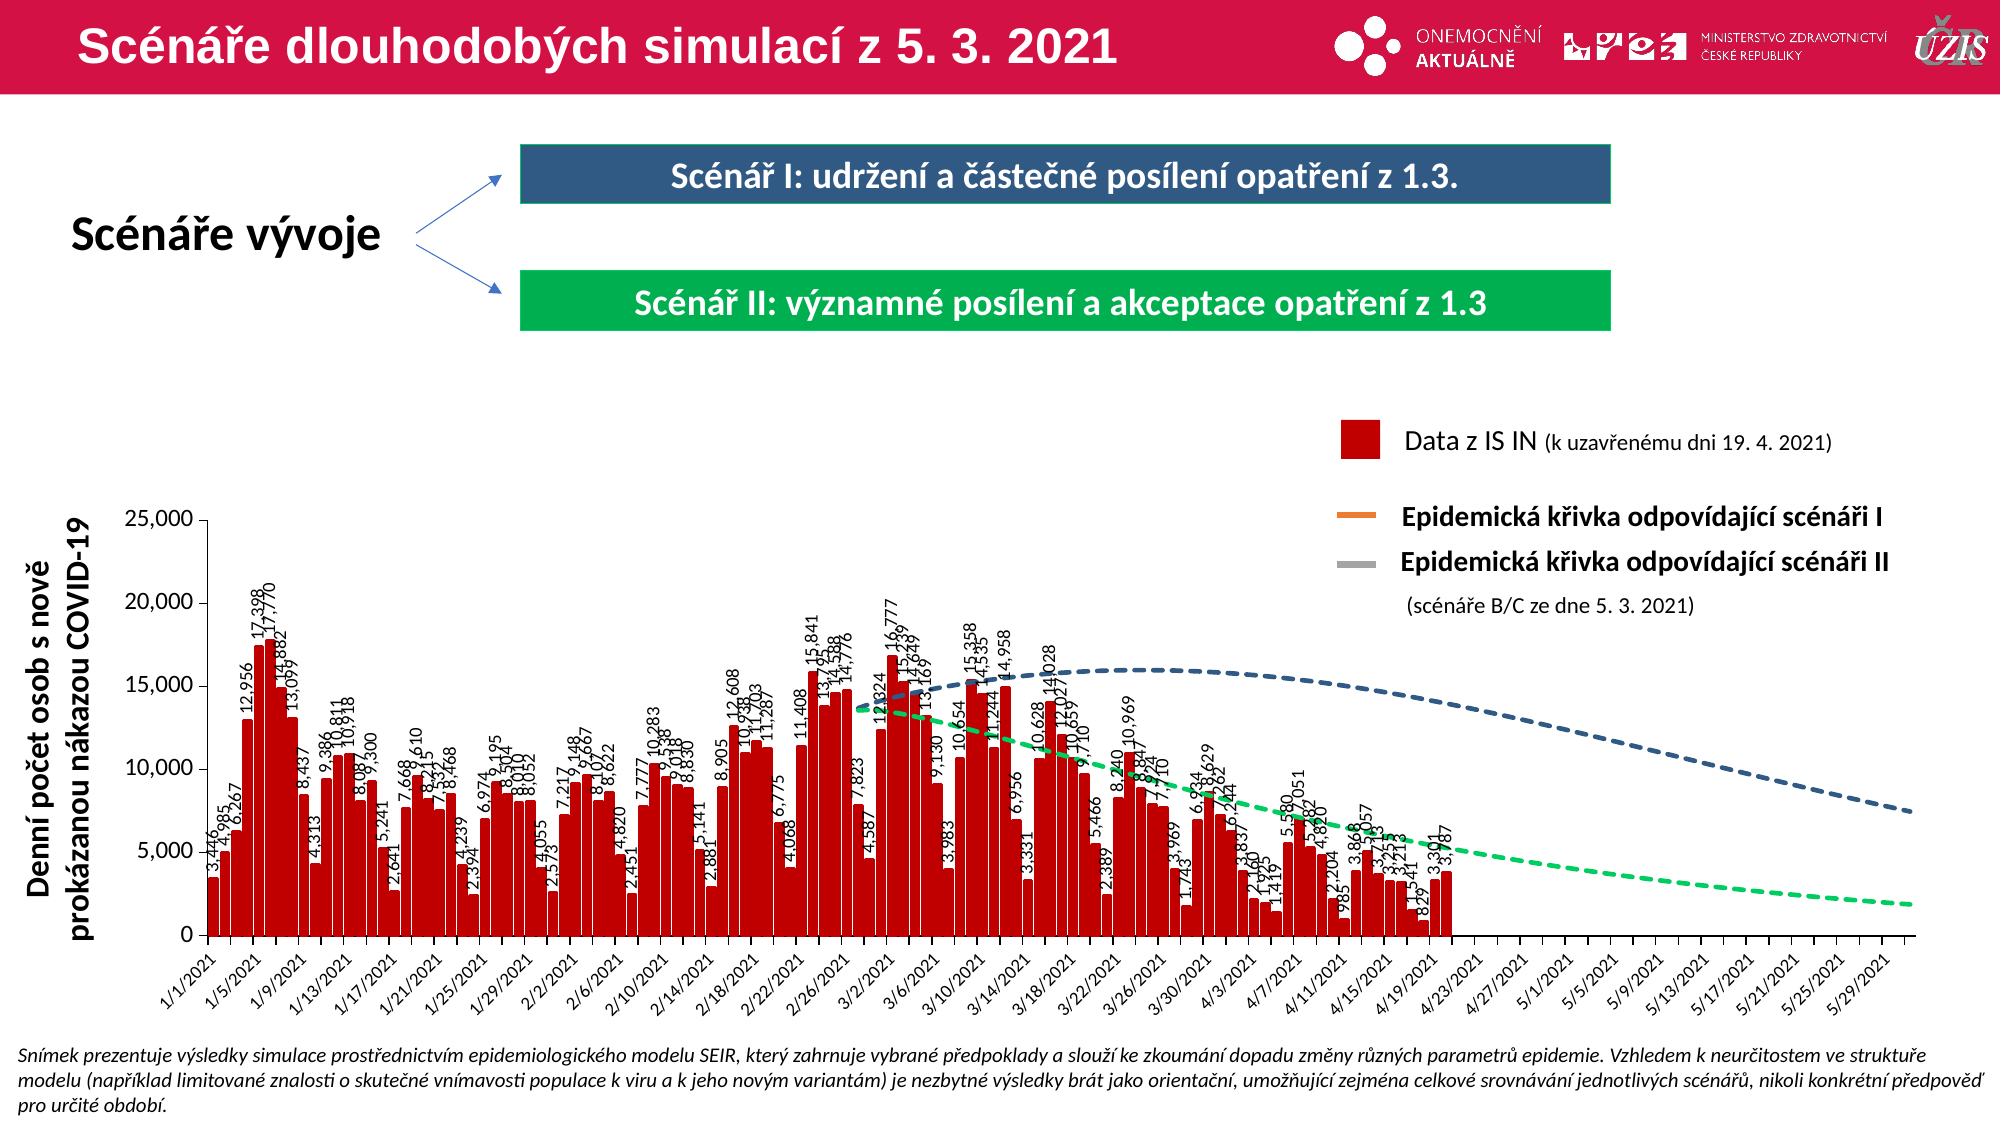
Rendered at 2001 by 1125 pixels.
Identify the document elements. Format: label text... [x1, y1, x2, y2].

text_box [416, 174, 502, 234]
chart [91, 460, 1954, 1043]
text_box Scénáře vývoje [33, 193, 398, 269]
text_box Scénář I: udržení a částečné posílení opatření z 1.3. [520, 144, 1611, 204]
text_box Scénář II: významné posílení a akceptace opatření z 1.3 [520, 270, 1611, 331]
title Scénáře dlouhodobých simulací z 5. 3. 2021 [62, 0, 1277, 95]
text_box Denní počet osob s nově prokázanou nákazou COVID-19 [7, 486, 91, 974]
picture [1334, 16, 1542, 76]
text_box [1340, 419, 1381, 460]
picture [1915, 15, 1989, 66]
text_box Snímek prezentuje výsledky simulace prostřednictvím epidemiologického modelu SEIR, který zahrnuje vybrané předpoklady a slouží ke zkoumání dopadu změny různých parametrů epidemie. Vzhledem k neurčitostem ve struktuře modelu (například limitované znalosti o skutečné vnímavosti populace k viru a k jeho novým variantám) je nezbytné výsledky brát jako orientační, umožňující zejména celkové srovnávání jednotlivých scénářů, nikoli konkrétní předpověď pro určité období. [3, 1034, 2000, 1124]
picture [1563, 31, 1888, 60]
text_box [416, 244, 502, 294]
text_box Data z IS IN (k uzavřenému dni 19. 4. 2021) [1389, 413, 1900, 460]
